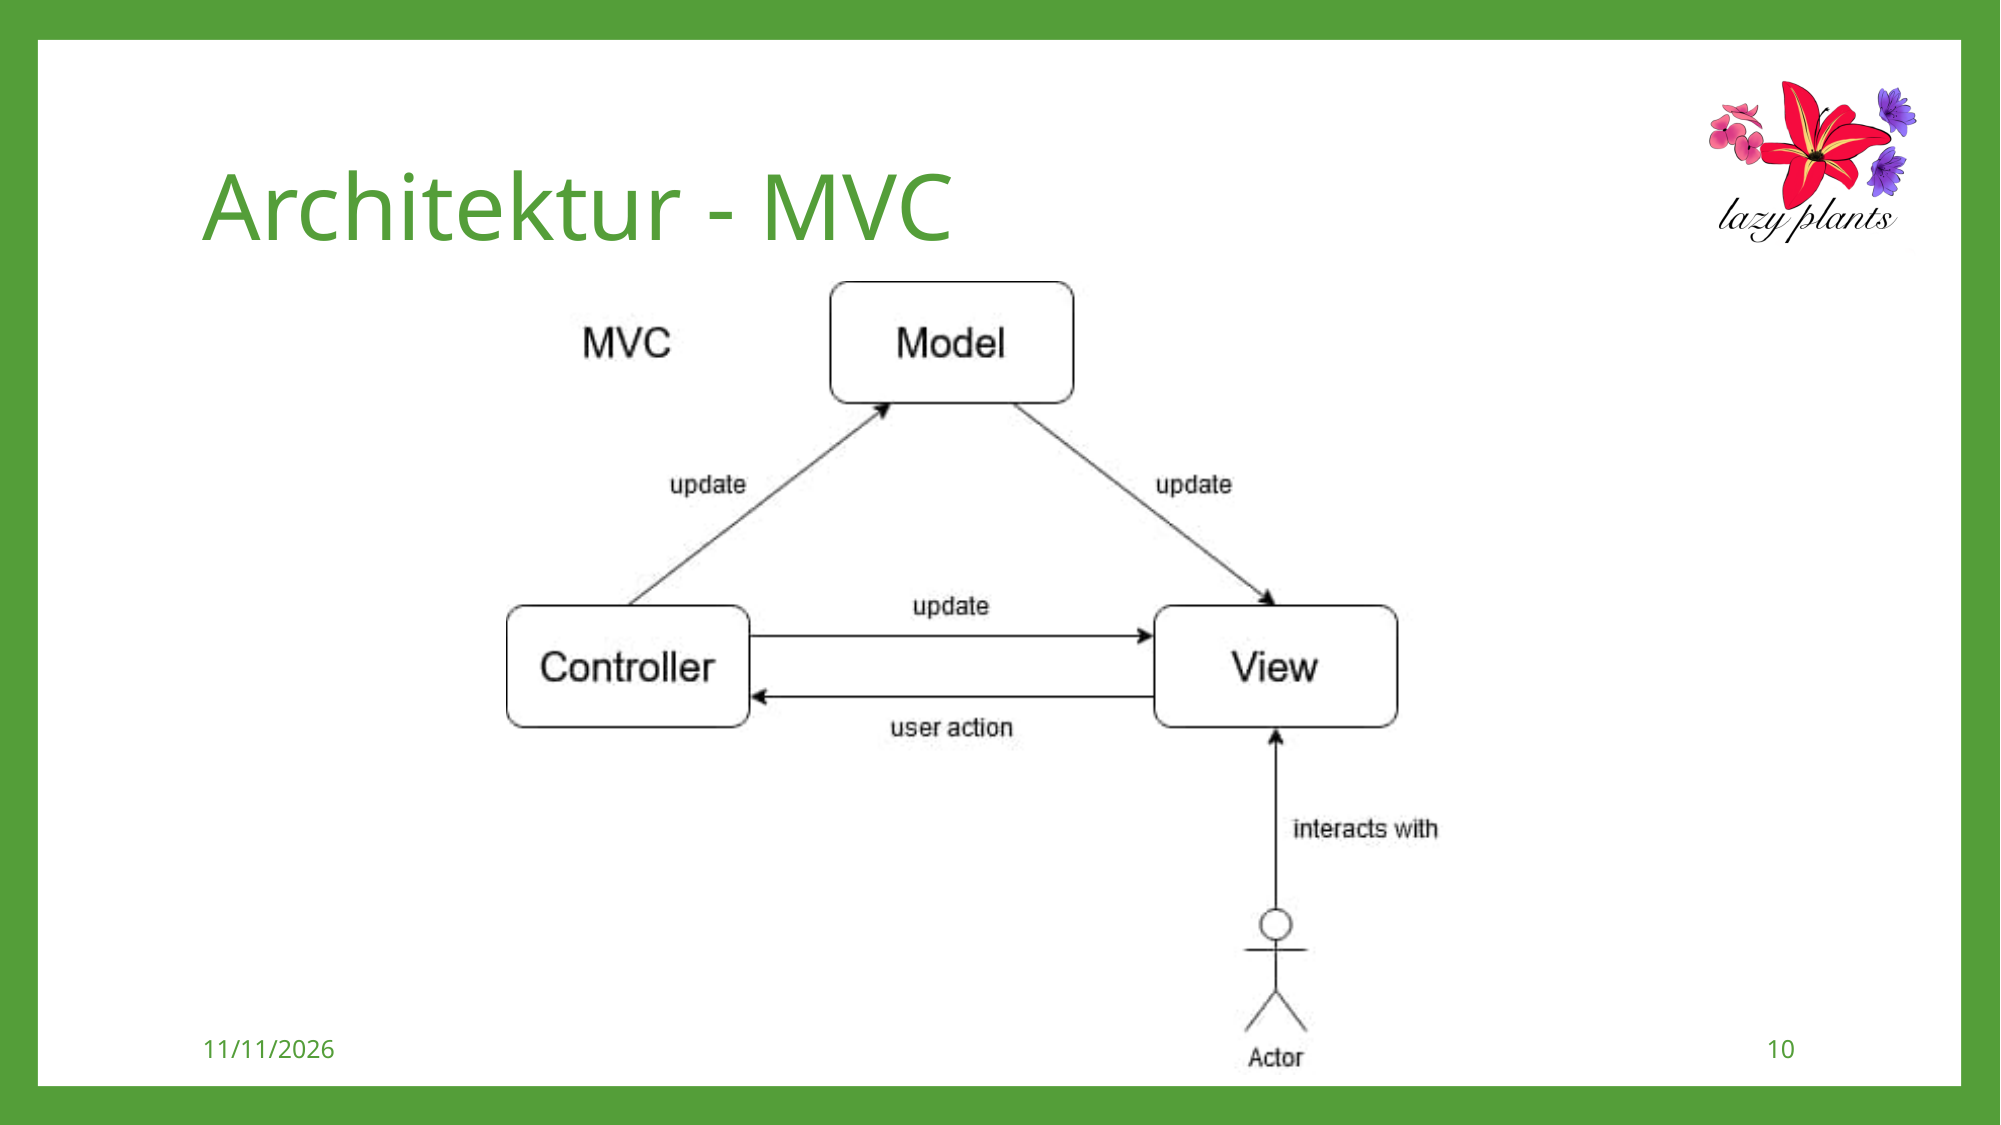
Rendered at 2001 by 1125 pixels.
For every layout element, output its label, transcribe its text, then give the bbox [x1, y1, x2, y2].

title Architektur - MVC [187, 99, 1808, 323]
picture [1704, 44, 1927, 267]
slide_number 10 [1530, 1020, 1811, 1081]
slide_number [187, 1020, 503, 1081]
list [506, 280, 1490, 1075]
